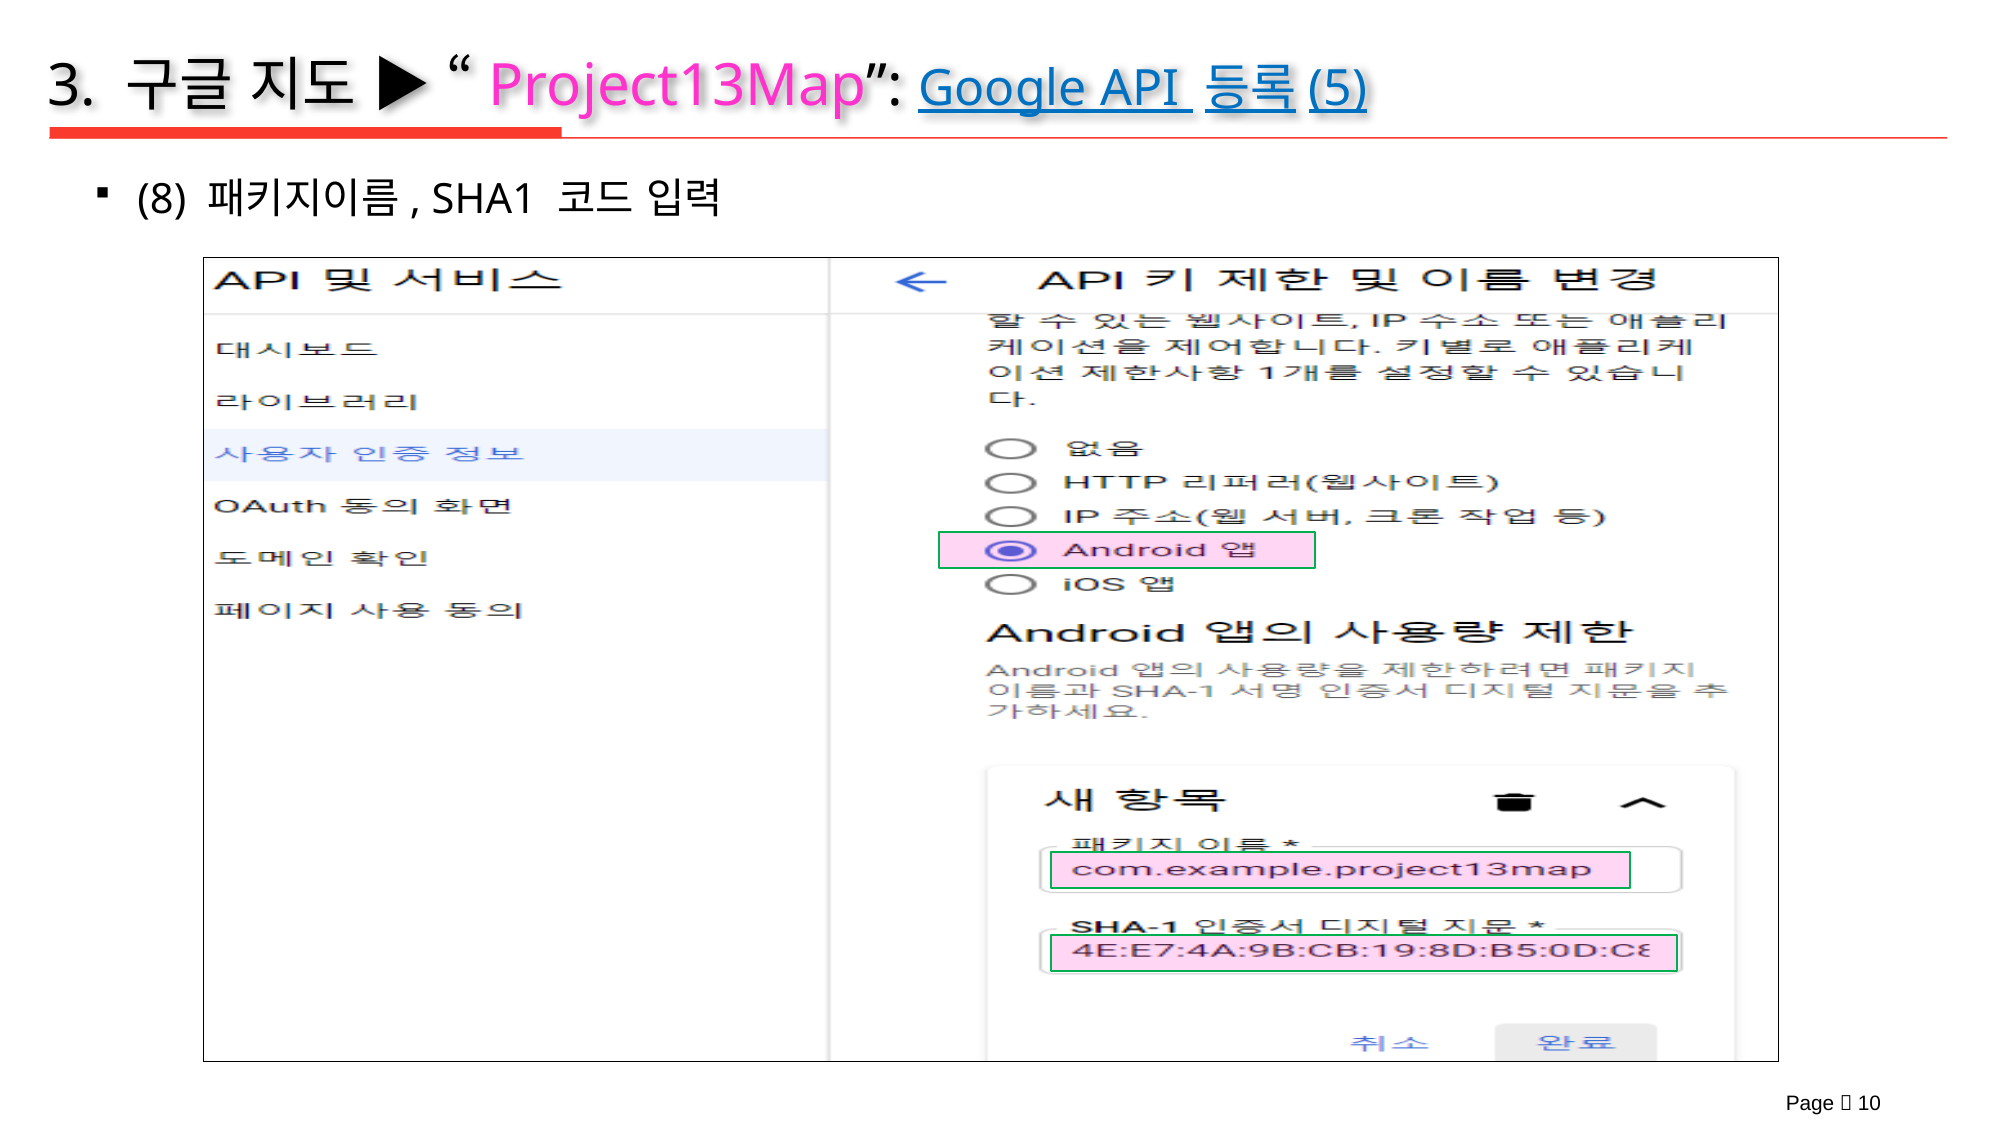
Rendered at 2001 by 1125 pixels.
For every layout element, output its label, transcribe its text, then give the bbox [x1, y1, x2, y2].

list (8) 패키지이름, SHA1 코드 입력 [64, 171, 1930, 222]
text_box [202, 257, 1779, 1062]
title 3. 구글 지도 ▶ “Project13Map”: Google API 등록(5) [47, 47, 1912, 142]
